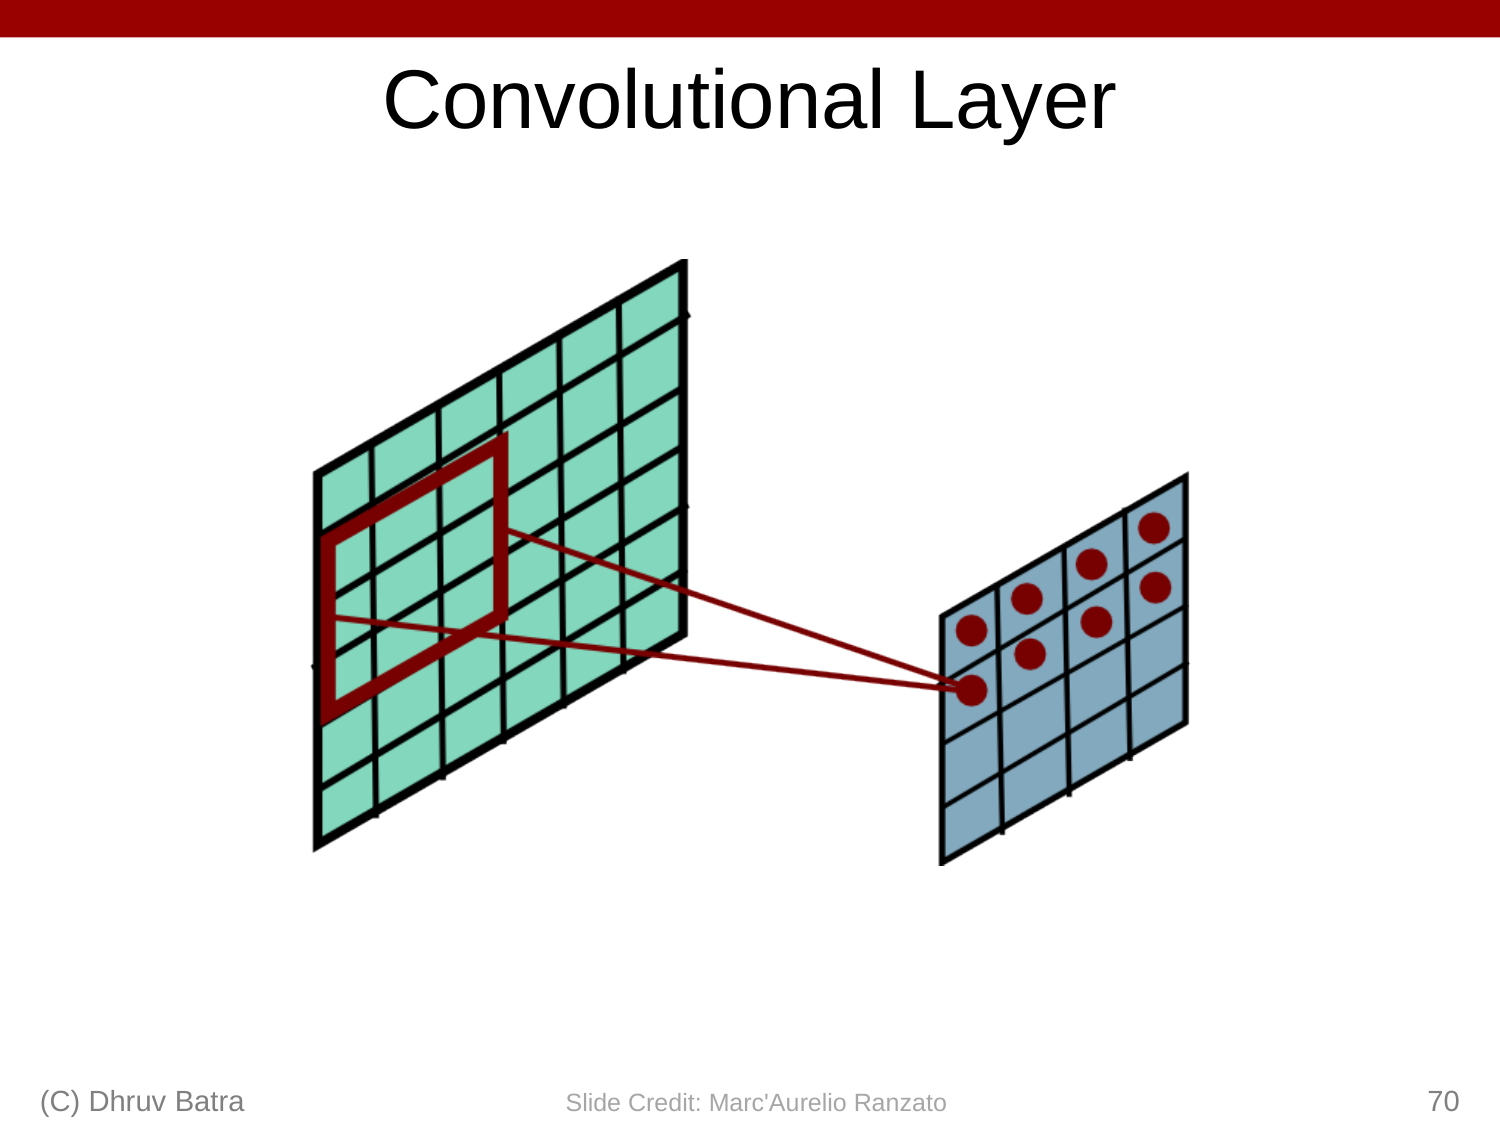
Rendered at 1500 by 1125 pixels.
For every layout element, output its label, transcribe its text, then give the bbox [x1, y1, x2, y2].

text_box Slide Credit: Marc'Aurelio Ranzato [550, 1079, 963, 1124]
picture [309, 258, 1192, 866]
footer (C) Dhruv Batra [24, 1049, 501, 1125]
slide_number 70 [1162, 1049, 1476, 1125]
text_box Convolutional Layer [112, 37, 1388, 150]
